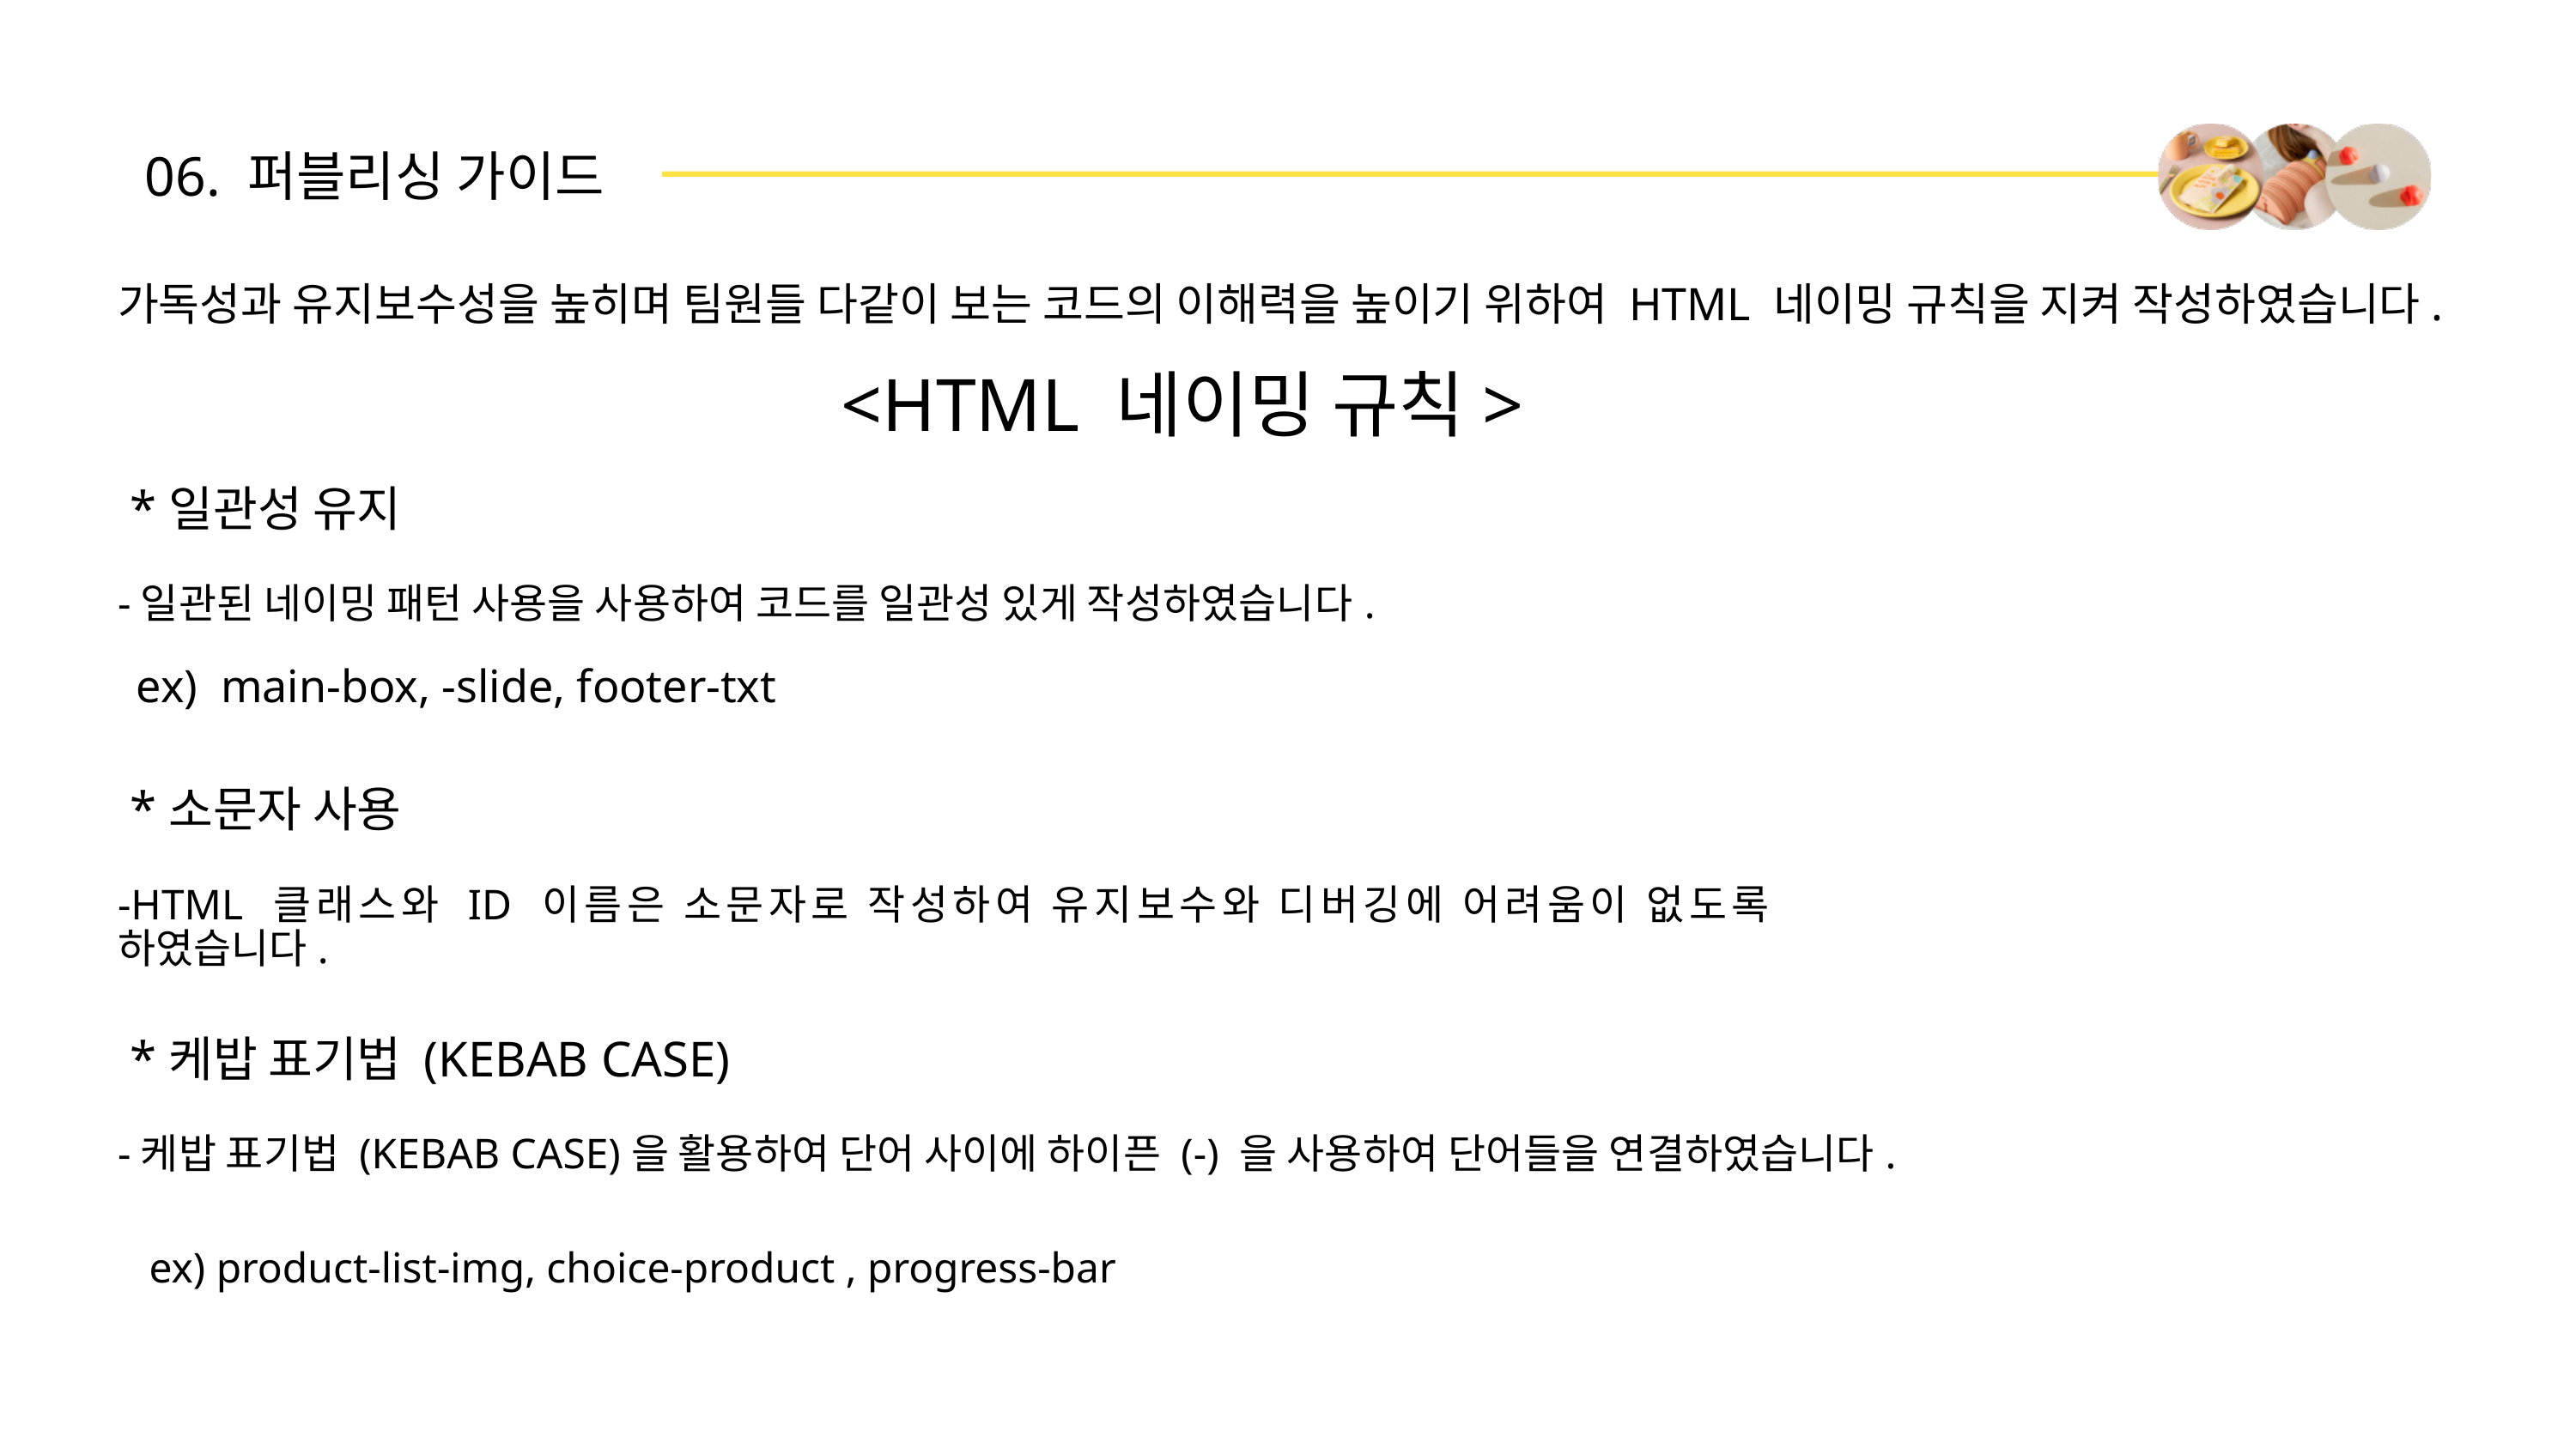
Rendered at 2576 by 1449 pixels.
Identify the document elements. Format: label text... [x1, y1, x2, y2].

text_box *케밥 표기법 (KEBAB CASE) -케밥 표기법 (KEBAB CASE)을 활용하여 단어 사이에 하이픈 (-) 을 사용하여 단어들을 연결하였습니다. [118, 1034, 1883, 1178]
text_box ex) product-list-img, choice-product , progress-bar [118, 1247, 1150, 1292]
text_box [2158, 124, 2432, 230]
text_box 가독성과 유지보수성을 높히며 팀원들 다같이 보는 코드의 이해력을 높이기 위하여 HTML 네이밍 규칙을 지켜 작성하였습니다. [118, 282, 2432, 330]
text_box 06. 퍼블리싱 가이드 [144, 149, 973, 208]
text_box <HTML 네이밍 규칙> [841, 368, 1633, 446]
text_box ex) main-box, -slide, footer-txt [118, 664, 796, 712]
text_box *소문자 사용 -HTML 클래스와 ID 이름은 소문자로 작성하여 유지보수와 디버깅에 어려움이 없도록 하였습니다. [118, 785, 1771, 972]
text_box *일관성 유지 -일관된 네이밍 패턴 사용을 사용하여 코드를 일관성 있게 작성하였습니다. [118, 484, 1363, 627]
